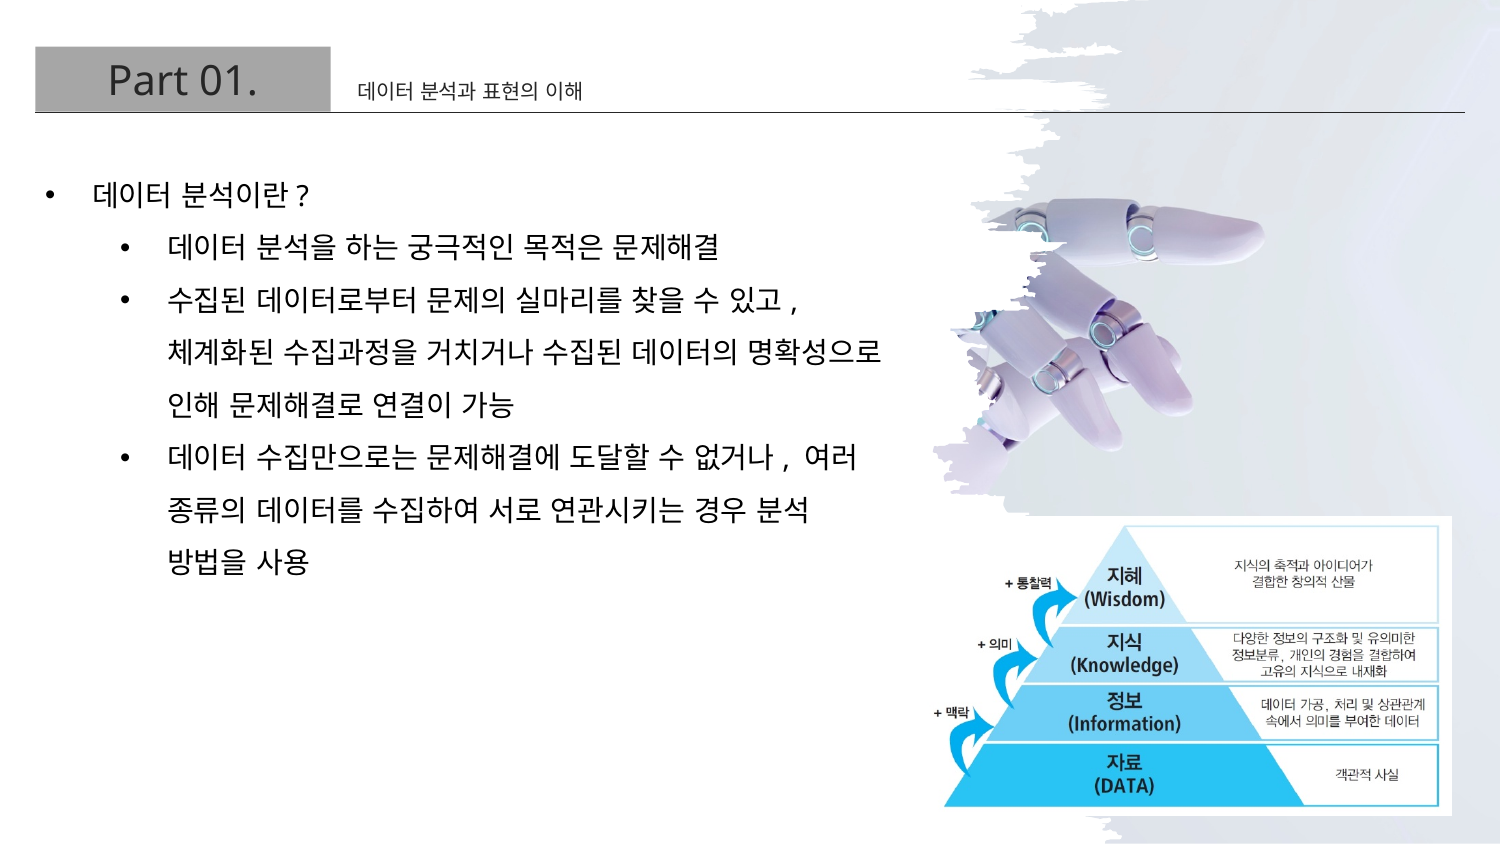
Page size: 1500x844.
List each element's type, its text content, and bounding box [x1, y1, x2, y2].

picture [855, 0, 1500, 844]
text_box Part 01. [35, 46, 331, 111]
text_box 데이터 분석이란? 데이터 분석을 하는 궁극적인 목적은 문제해결 수집된 데이터로부터 문제의 실마리를 찾을 수 있고, 체계화된 수집과정을 거치거나 수집된 데이터의 명확성으로 인해 문제해결로 연결이 가능 데이터 수집만으로는 문제해결에 도달할 수 없거나, 여러 종류의 데이터를 수집하여 서로 연관시키는 경우 분석 방법을 사용 [30, 152, 850, 587]
text_box 데이터 분석과 표현의 이해 [316, 71, 625, 111]
